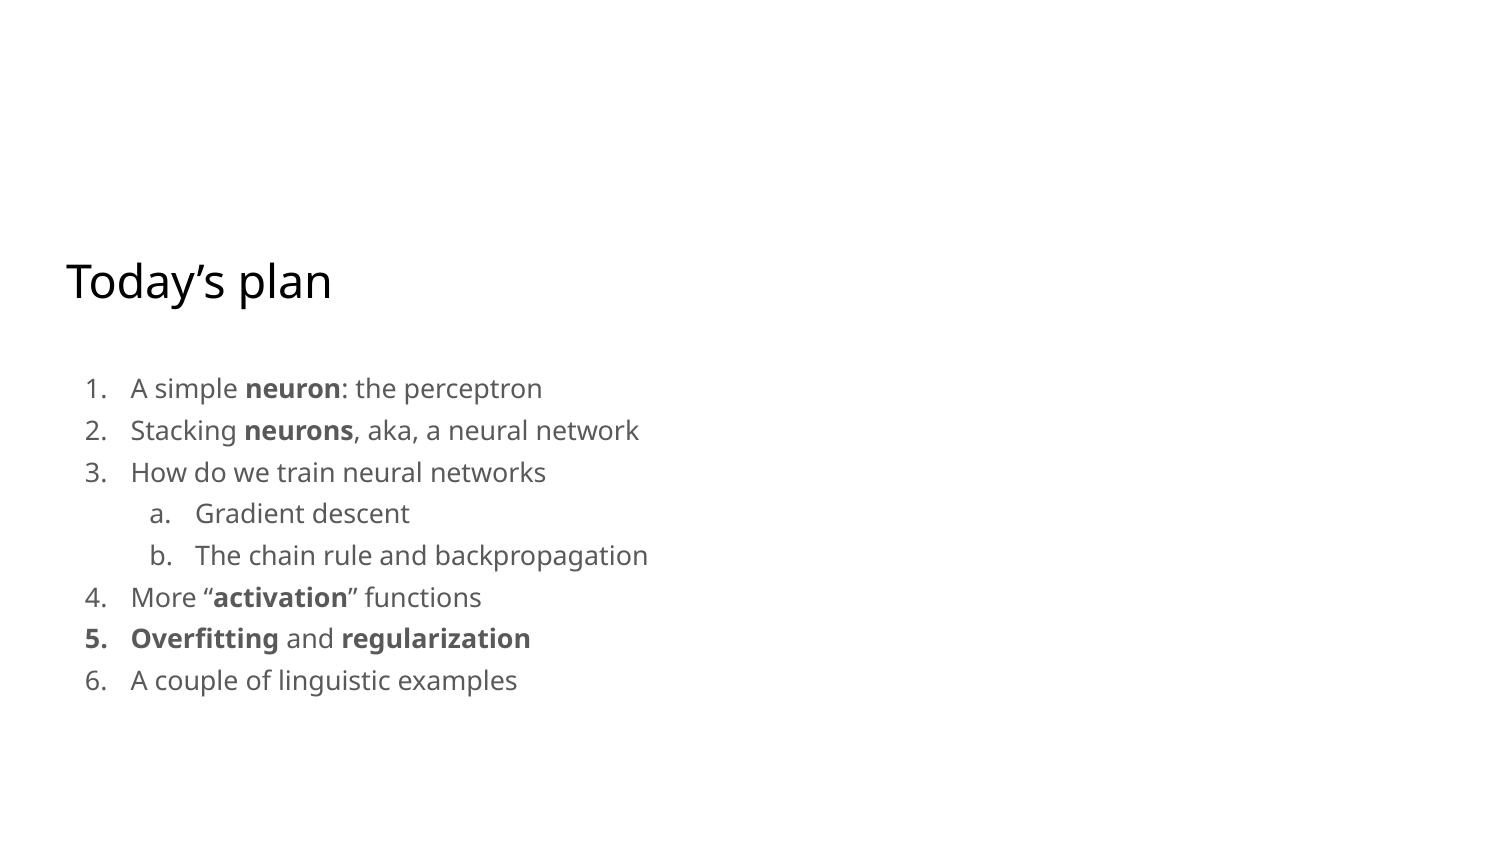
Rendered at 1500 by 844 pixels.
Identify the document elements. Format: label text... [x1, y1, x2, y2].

title Today’s plan [51, 233, 1449, 328]
list A simple neuron: the perceptron Stacking neurons, aka, a neural network How do we train neural networks Gradient descent The chain rule and backpropagation More “activation” functions Overfitting and regularization A couple of linguistic examples [51, 349, 1449, 719]
